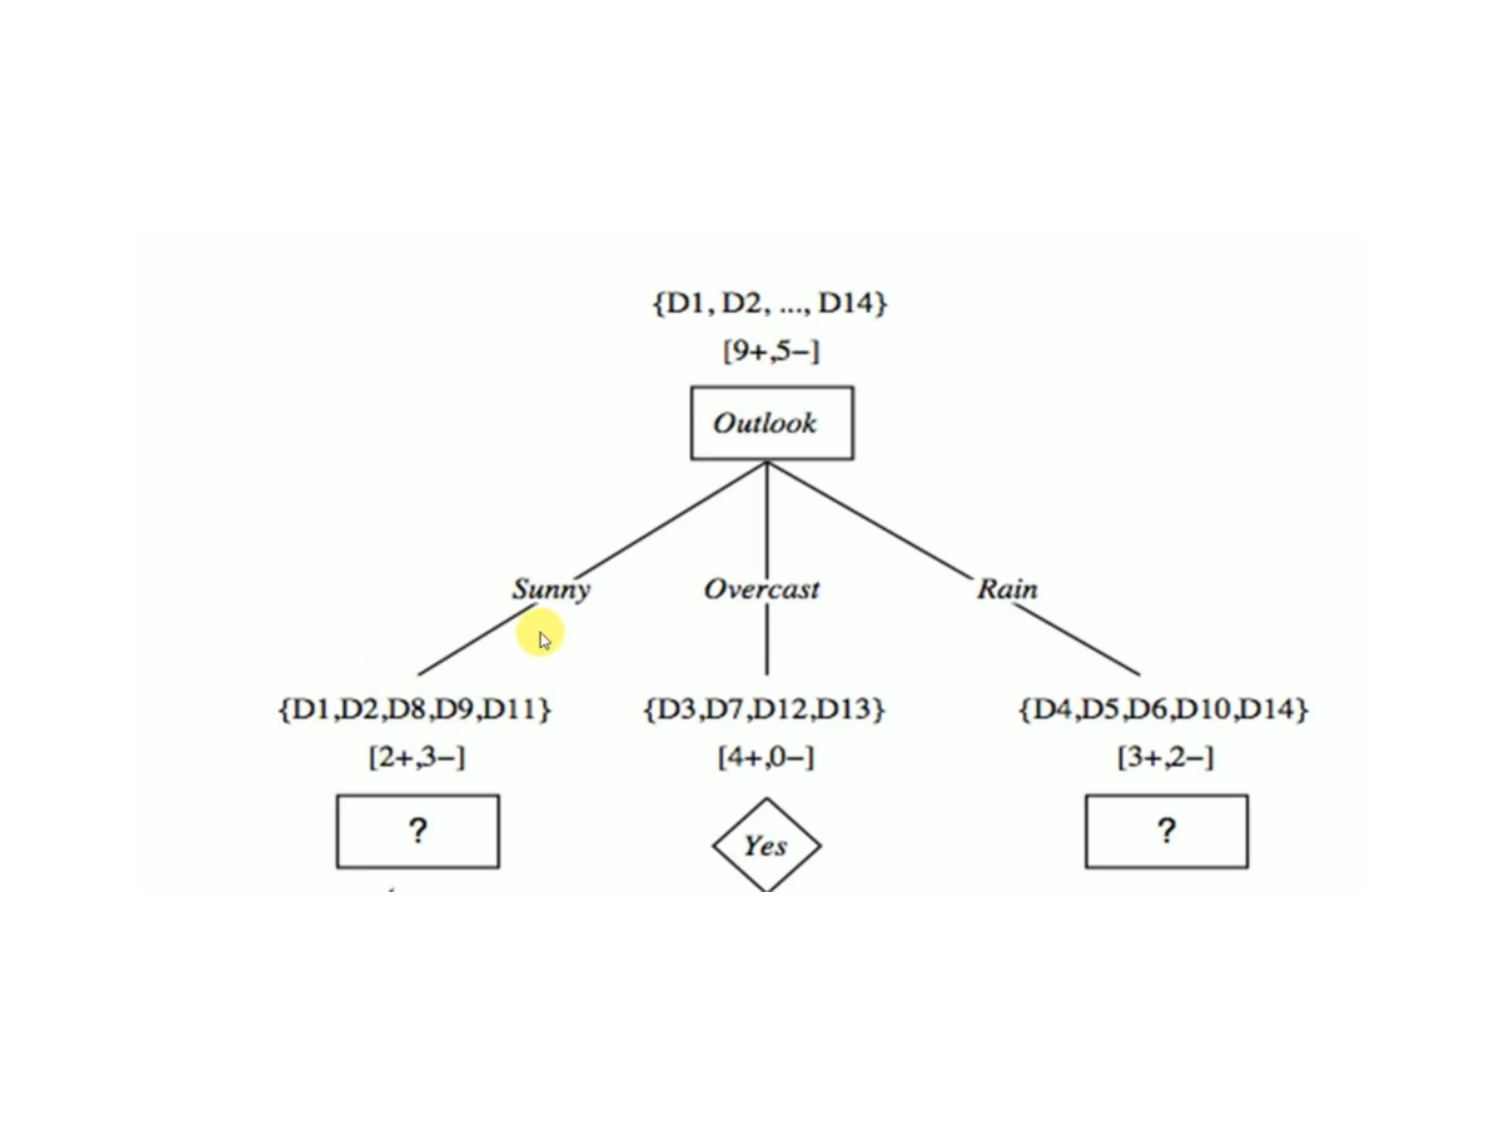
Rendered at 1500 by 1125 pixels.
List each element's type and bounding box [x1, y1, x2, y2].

picture [136, 232, 1364, 892]
